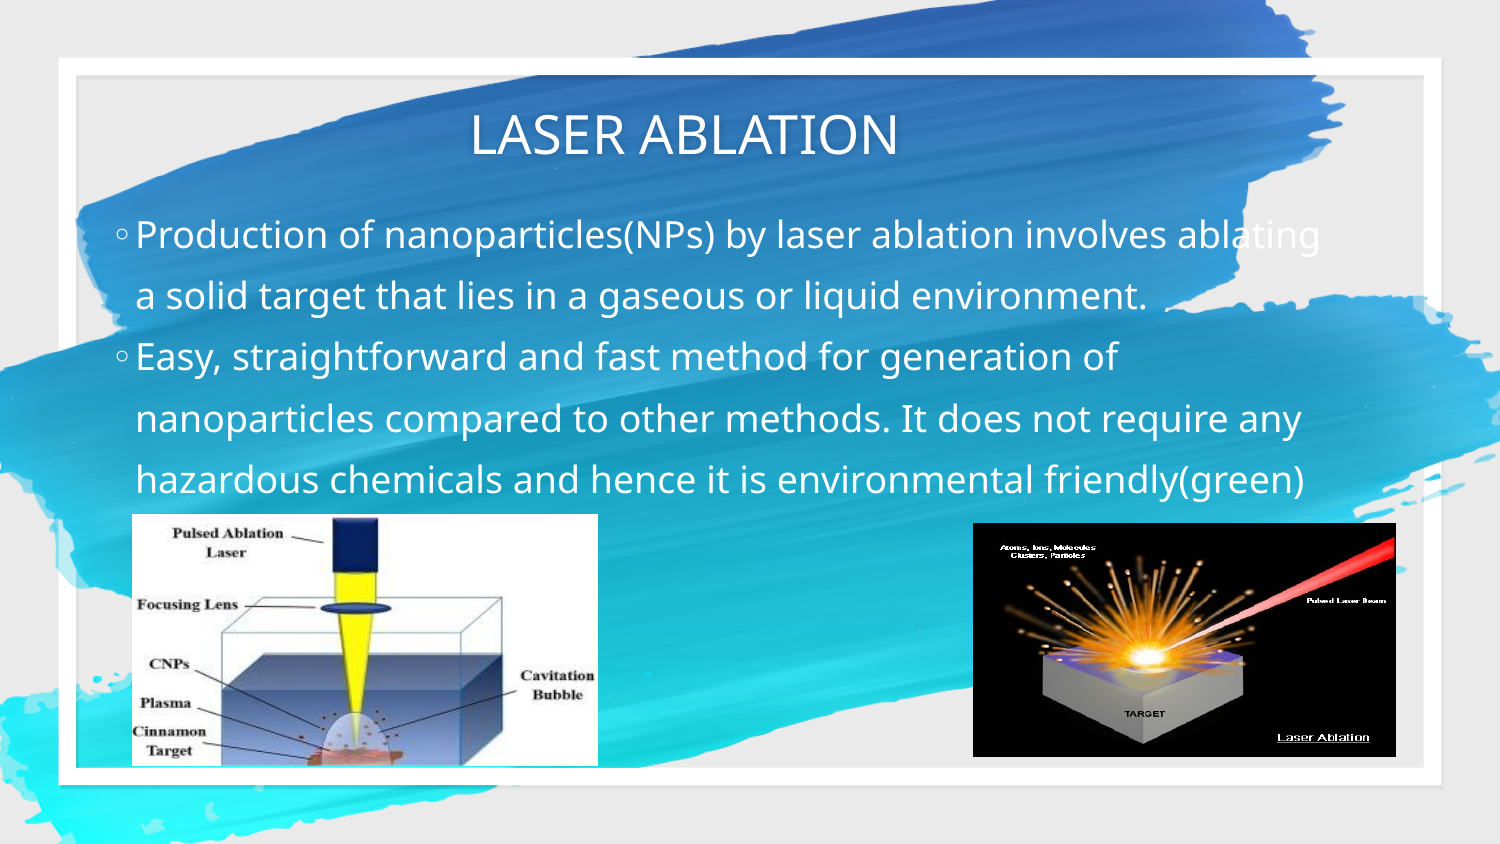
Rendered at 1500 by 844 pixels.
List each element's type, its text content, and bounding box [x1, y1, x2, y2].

picture [0, 0, 1500, 844]
list Production of nanoparticles(NPs) by laser ablation involves ablating a solid target that lies in a gaseous or liquid environment. Easy, straightforward and fast method for generation of nanoparticles compared to other methods. It does not require any hazardous chemicals and hence it is environmental friendly(green) method. [94, 192, 1340, 827]
title LASER ABLATION [457, 95, 1017, 192]
